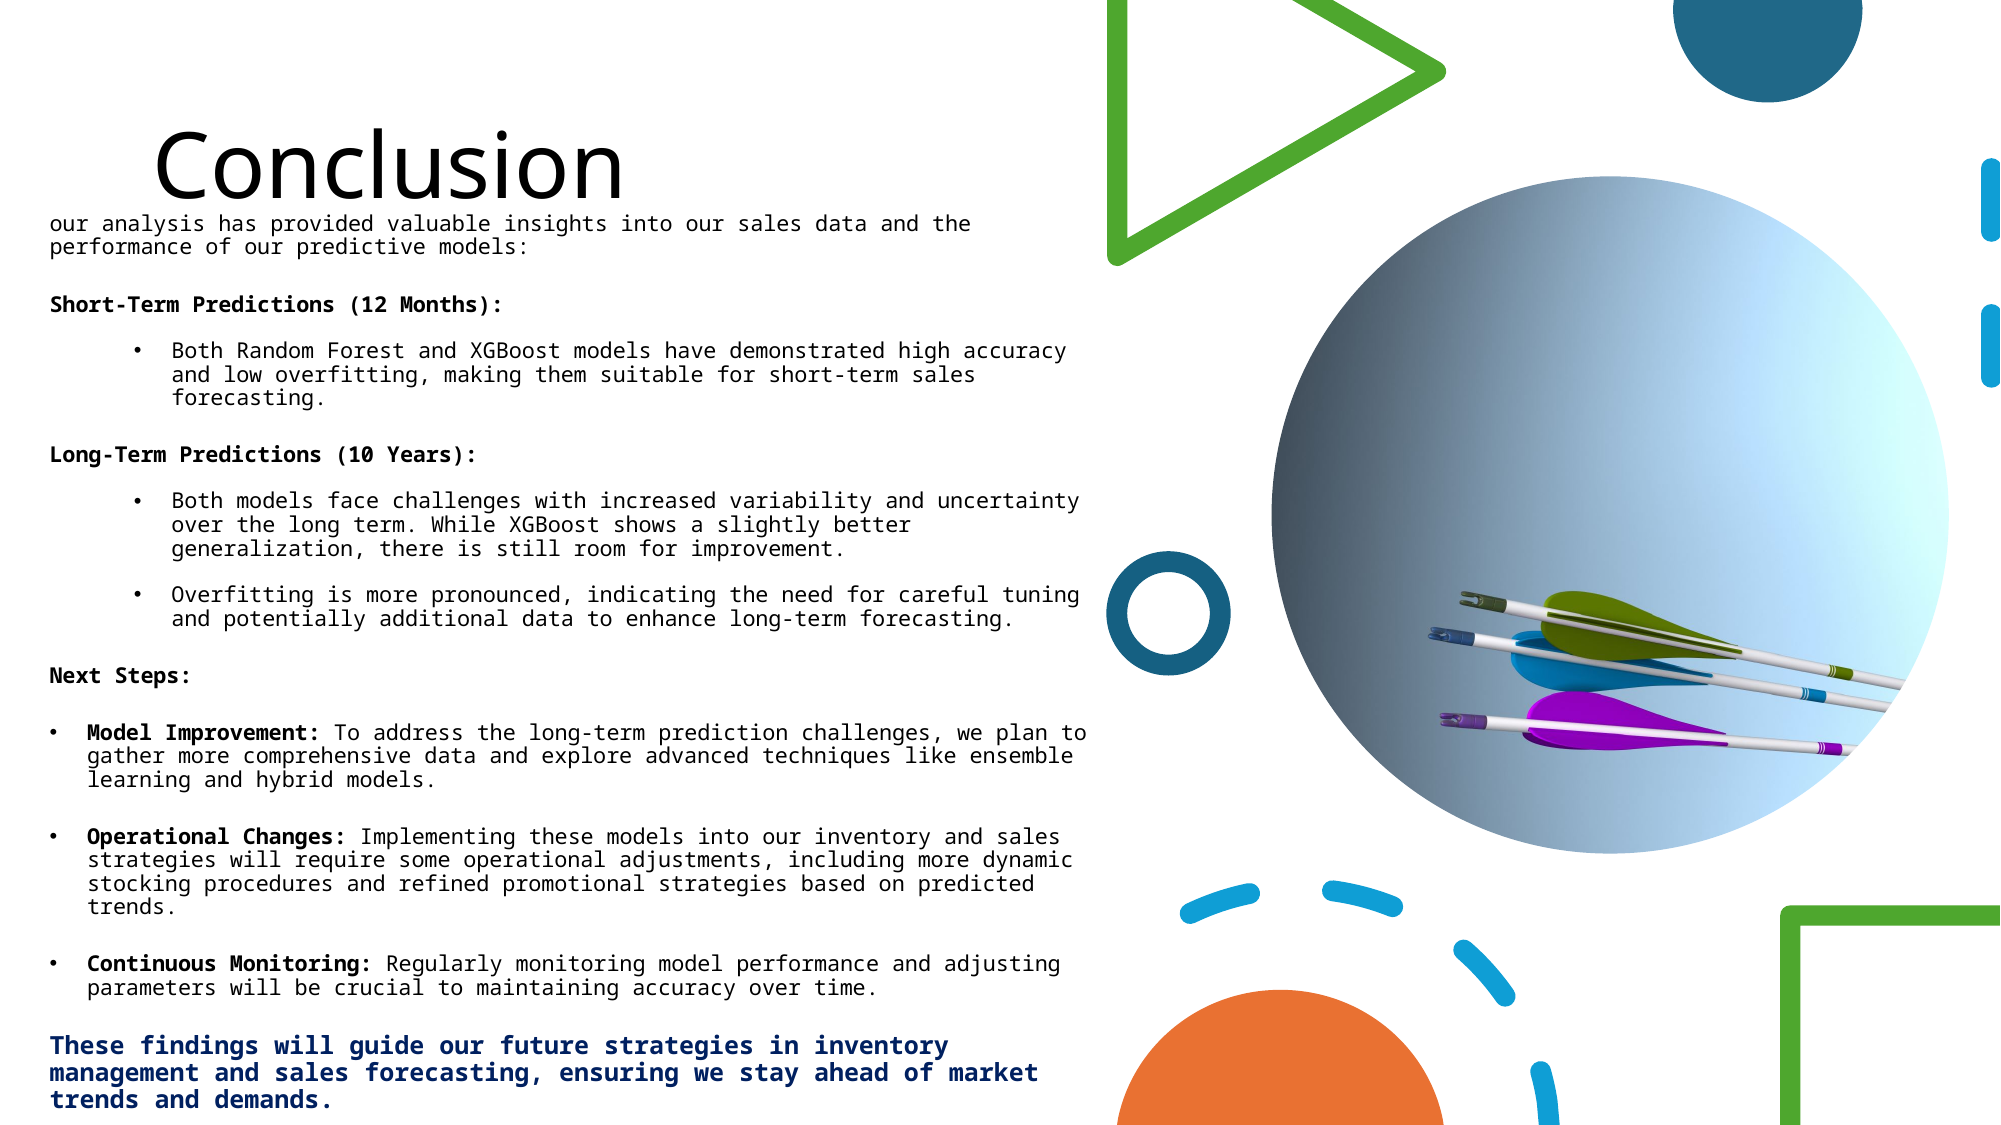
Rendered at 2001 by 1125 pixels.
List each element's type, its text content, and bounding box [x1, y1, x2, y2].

list our analysis has provided valuable insights into our sales data and the performance of our predictive models: Short-Term Predictions (12 Months): Both Random Forest and XGBoost models have demonstrated high accuracy and low overfitting, making them suitable for short-term sales forecasting. Long-Term Predictions (10 Years): Both models face challenges with increased variability and uncertainty over the long term. While XGBoost shows a slightly better generalization, there is still room for improvement. Overfitting is more pronounced, indicating the need for careful tuning and potentially additional data to enhance long-term forecasting. Next Steps: Model Improvement: To address the long-term prediction challenges, we plan to gather more comprehensive data and explore advanced techniques like ensemble learning and hybrid models. Operational Changes: Implementing these models into our inventory and sales strategies will require some operational adjustments, including more dynamic stocking procedures and refined promotional strategies based on predicted trends. Continuous Monitoring: Regularly monitoring model performance and adjusting parameters will be crucial to maintaining accuracy over time. These findings will guide our future strategies in inventory management and sales forecasting, ensuring we stay ahead of market trends and demands. [34, 205, 1126, 1047]
title Conclusion [137, 59, 1023, 205]
text_box [1322, 880, 1404, 918]
text_box [1115, 988, 1446, 1125]
text_box [1453, 939, 1516, 1007]
text_box [1115, 560, 1222, 667]
text_box [0, 0, 2000, 1125]
text_box [1530, 1061, 1560, 1125]
text_box [1671, 0, 1865, 105]
text_box [1107, 0, 1447, 267]
picture [1271, 175, 1950, 855]
text_box [1179, 883, 1260, 924]
text_box [1780, 905, 2000, 1125]
